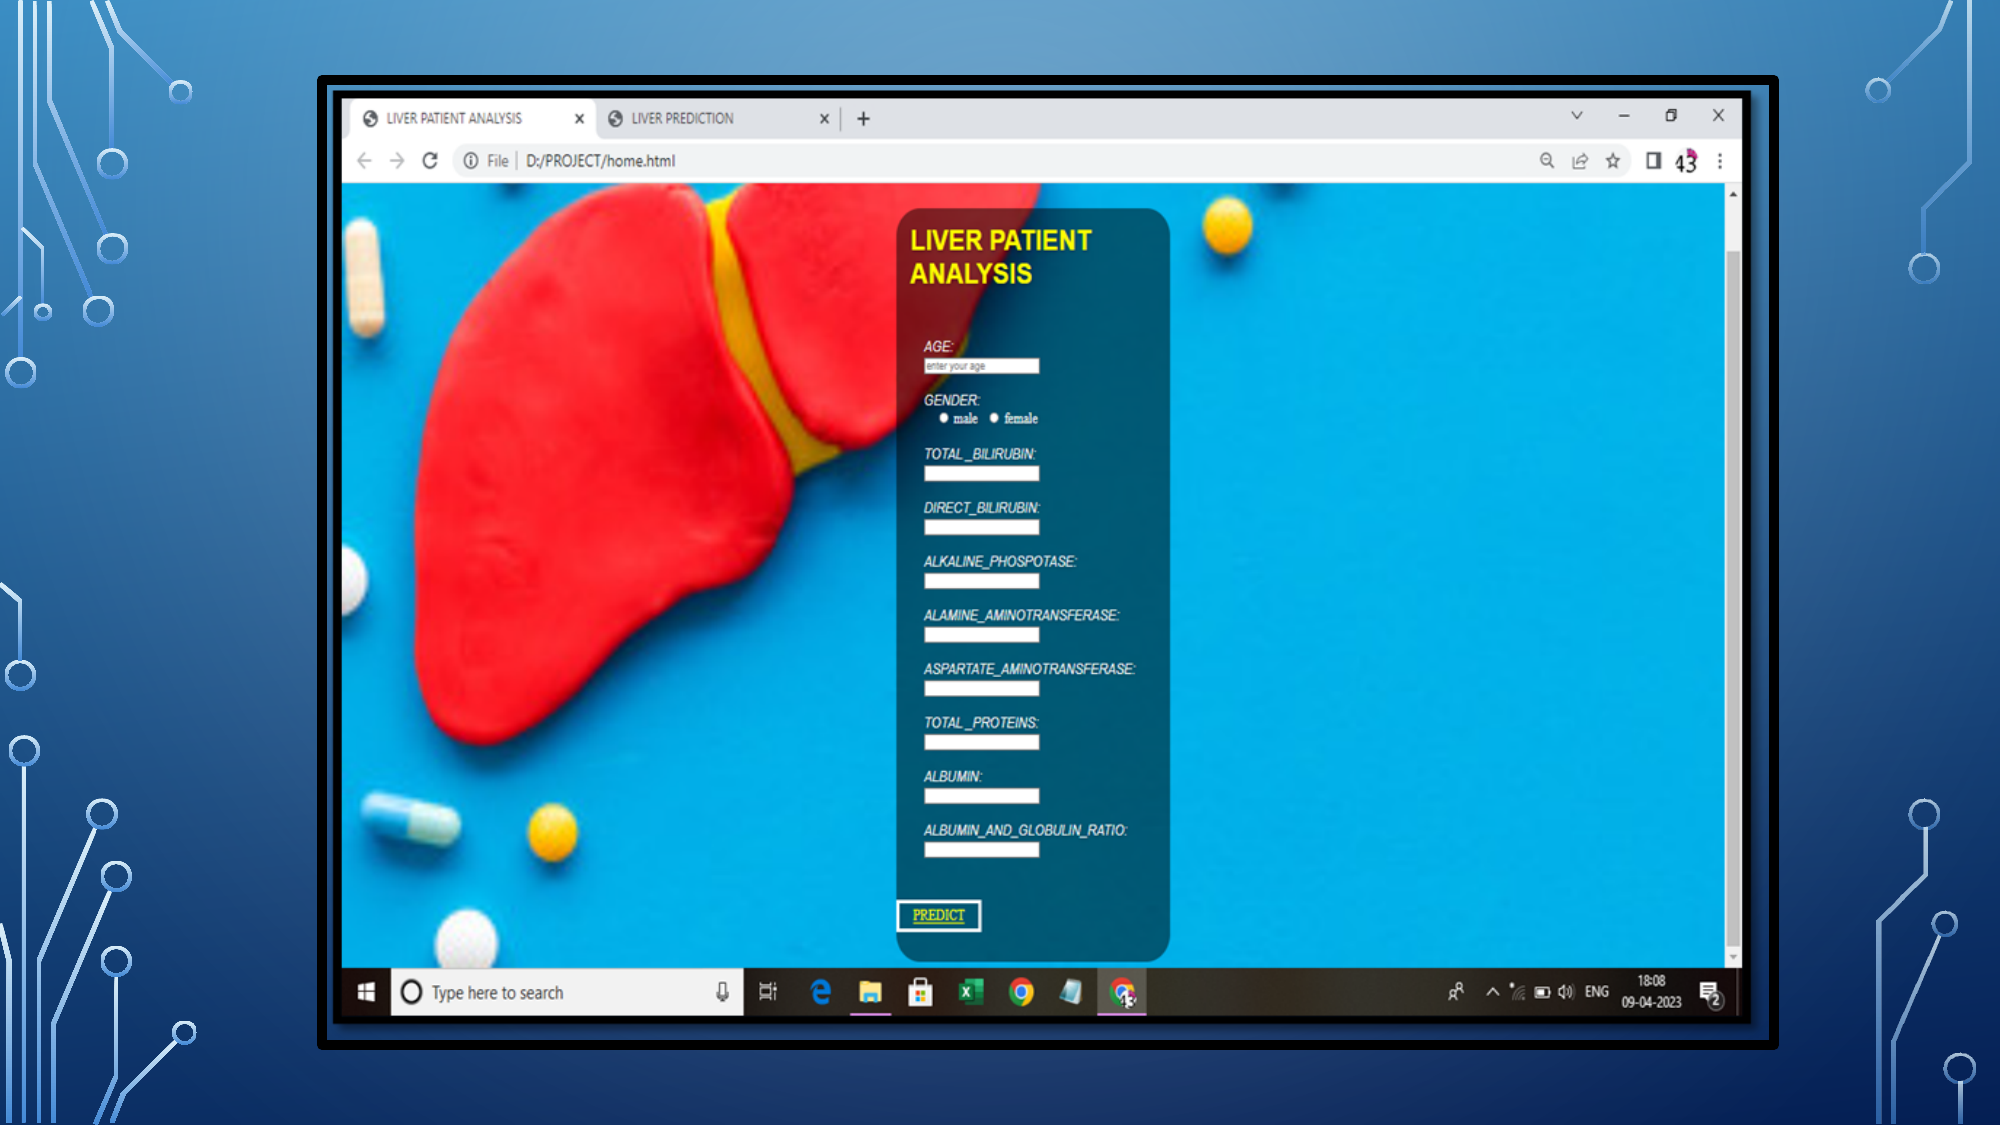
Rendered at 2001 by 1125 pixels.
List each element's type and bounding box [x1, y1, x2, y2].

picture [326, 84, 1770, 1041]
